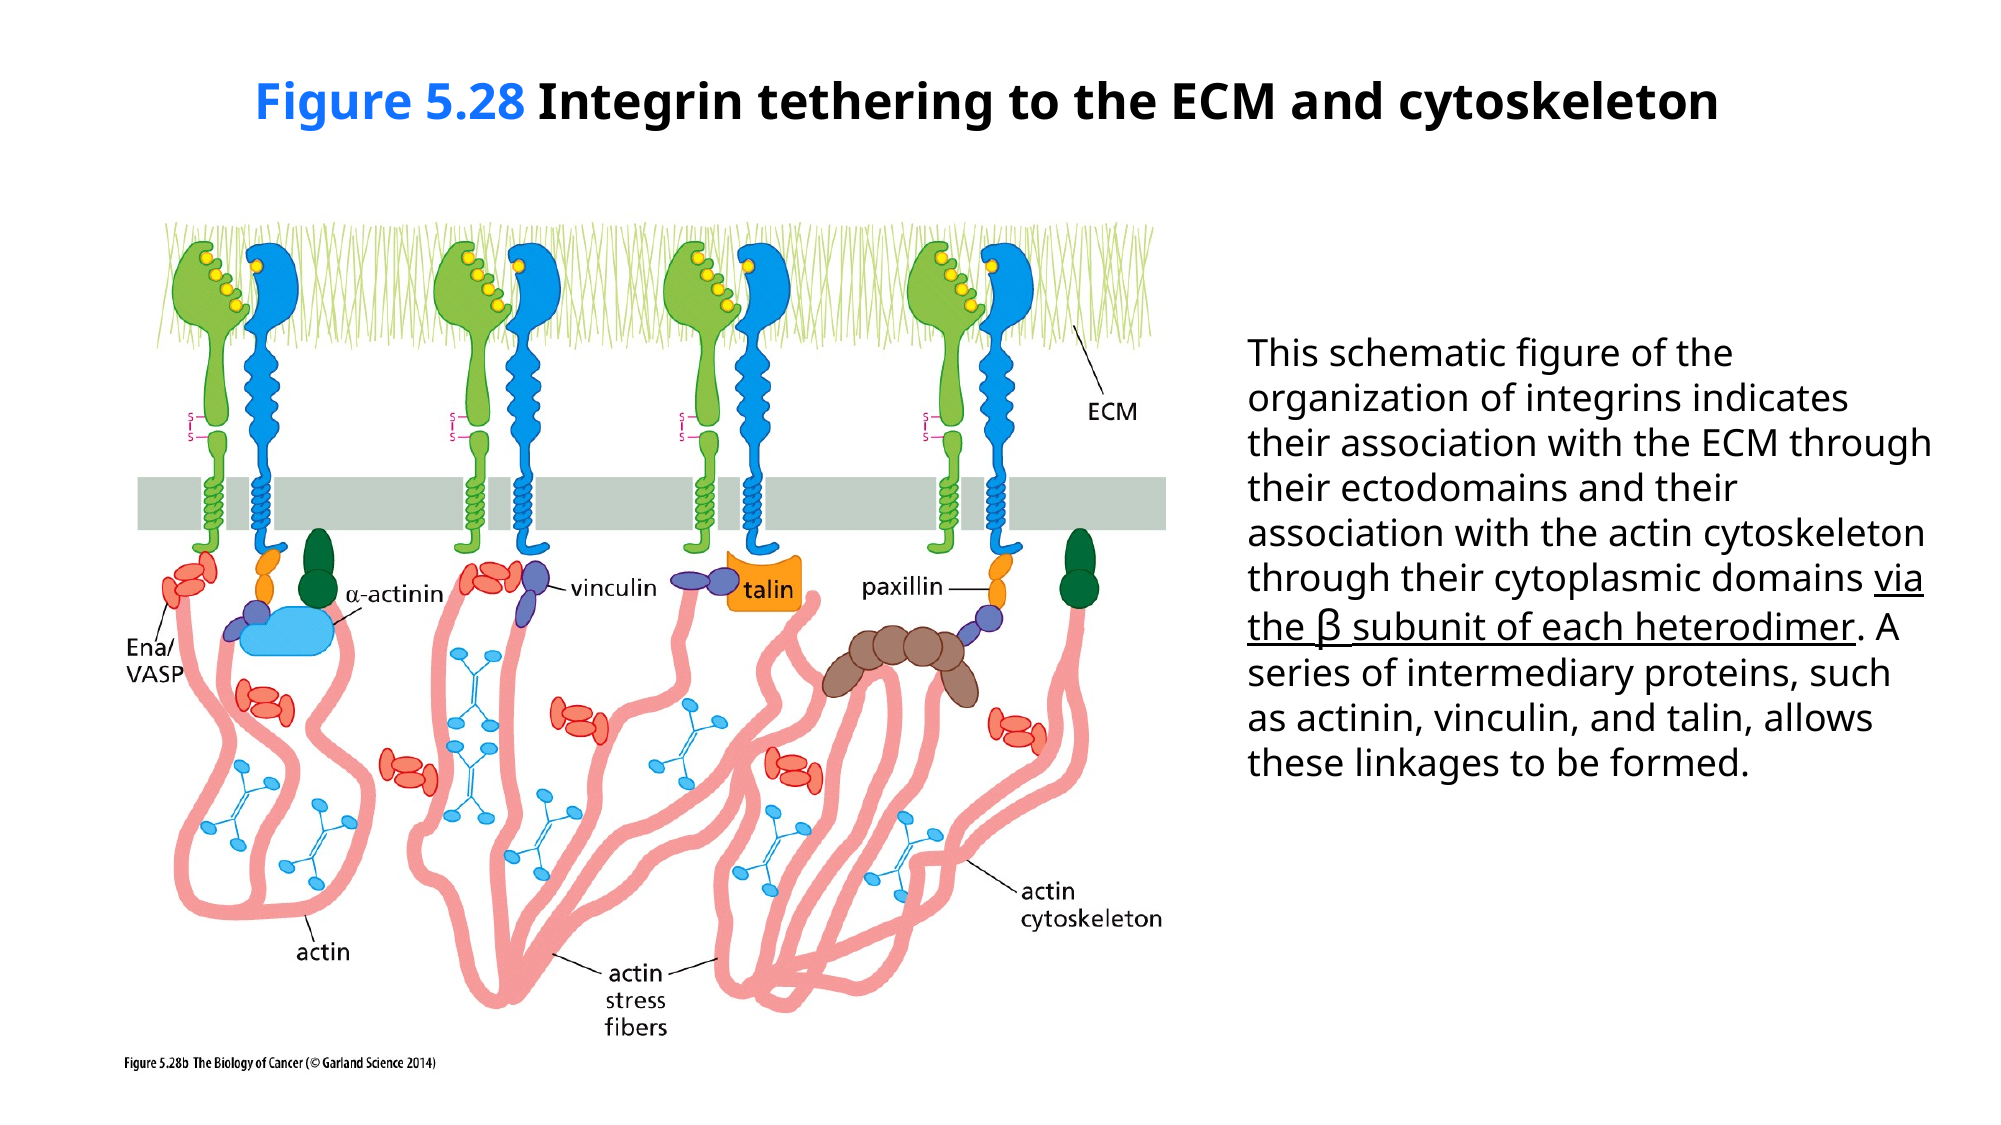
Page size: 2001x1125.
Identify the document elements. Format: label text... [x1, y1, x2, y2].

text_box This schematic figure of the organization of integrins indicates their association with the ECM through their ectodomains and their association with the actin cytoskeleton through their cytoplasmic domains via the β subunit of each heterodimer. A series of intermediary proteins, such as actinin, vinculin, and talin, allows these linkages to be formed. [1232, 321, 1952, 791]
text_box Figure 5.28 Integrin tethering to the ECM and cytoskeleton [239, 62, 1796, 137]
picture [117, 213, 1174, 1074]
